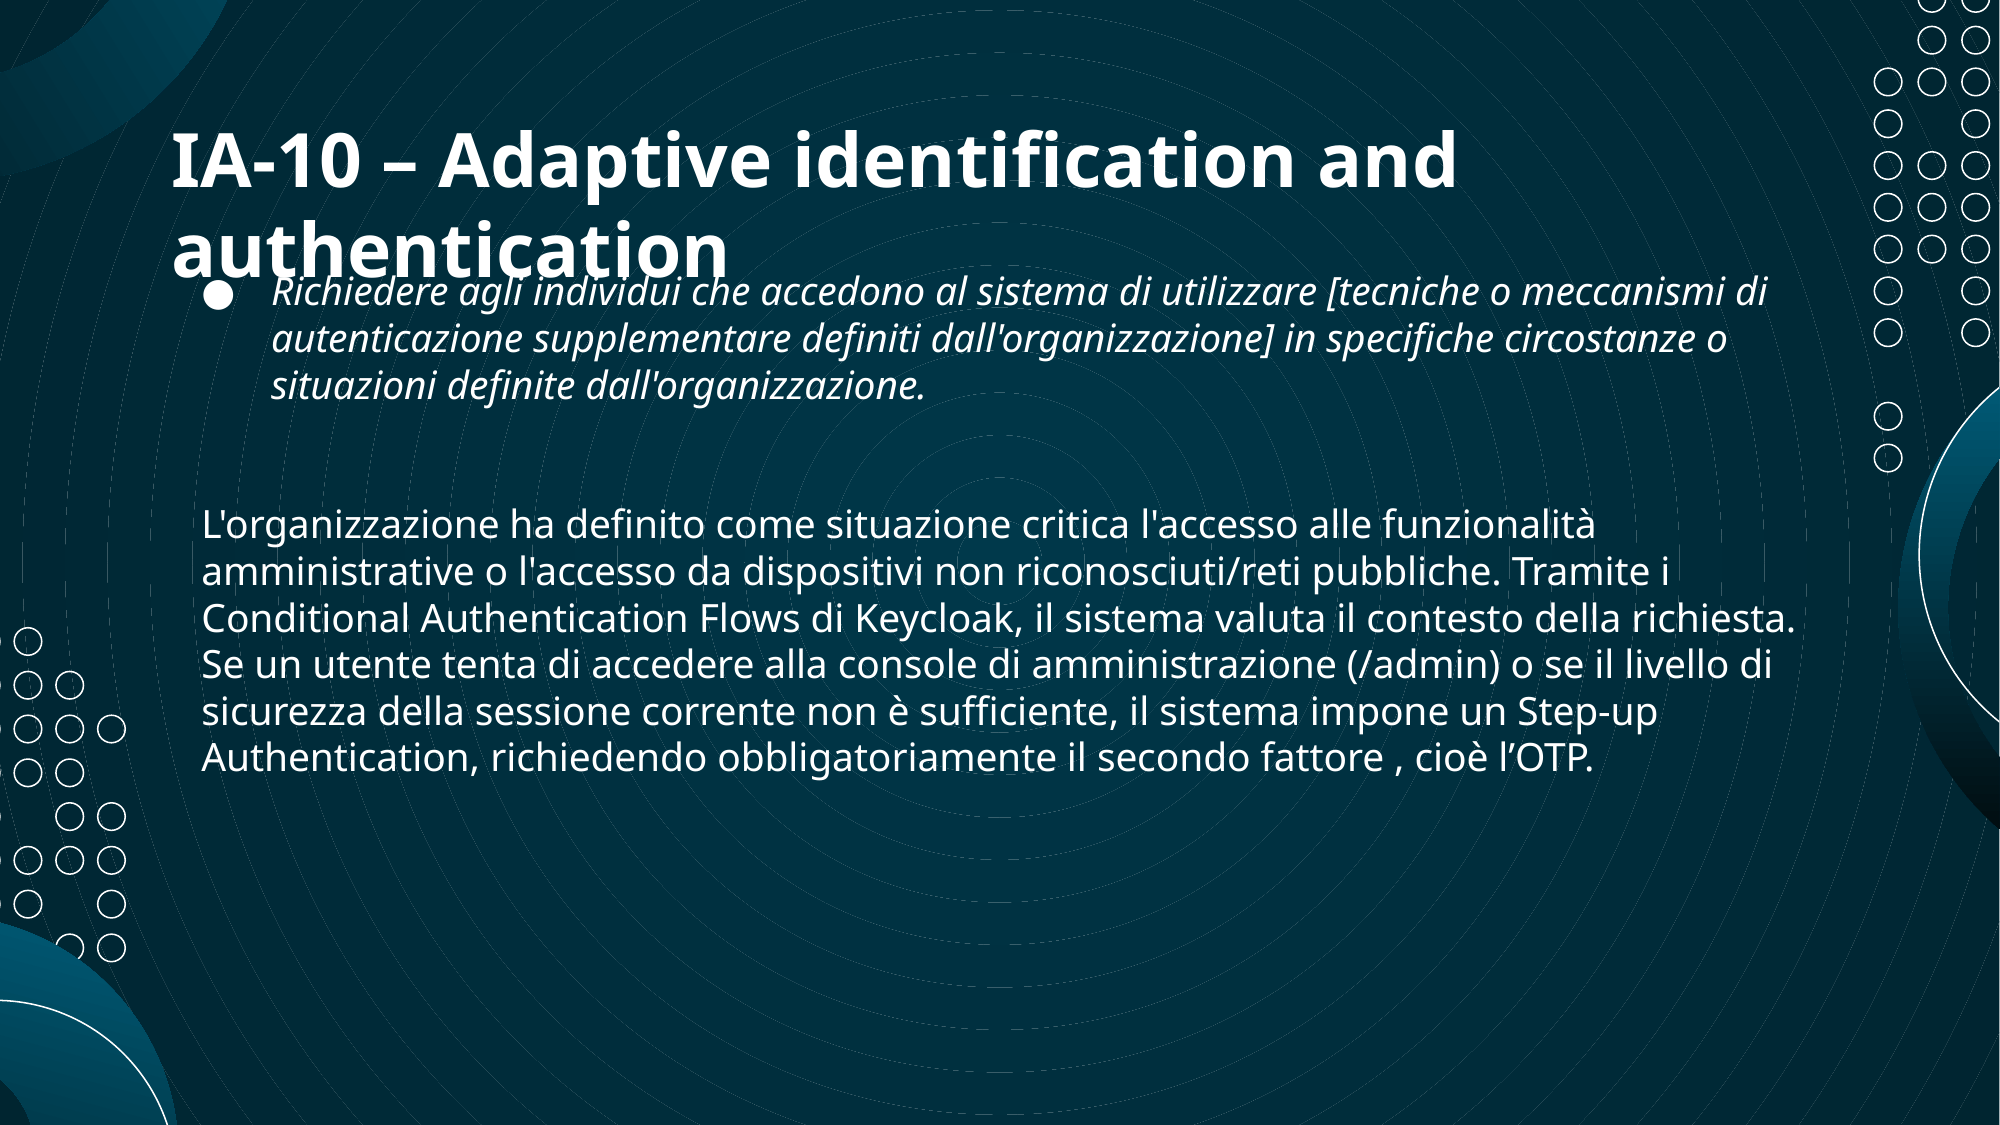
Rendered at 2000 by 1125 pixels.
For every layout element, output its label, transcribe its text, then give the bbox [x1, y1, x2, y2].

list Richiedere agli individui che accedono al sistema di utilizzare [tecniche o meccanismi di autenticazione supplementare definiti dall'organizzazione] in specifiche circostanze o situazioni definite dall'organizzazione. L'organizzazione ha definito come situazione critica l'accesso alle funzionalità amministrative o l'accesso da dispositivi non riconosciuti/reti pubbliche. Tramite i Conditional Authentication Flows di Keycloak, il sistema valuta il contesto della richiesta. Se un utente tenta di accedere alla console di amministrazione (/admin) o se il livello di sicurezza della sessione corrente non è sufficiente, il sistema impone un Step-up Authentication, richiedendo obbligatoriamente il secondo fattore , cioè l’OTP. [155, 252, 1844, 1000]
title IA-10 – Adaptive identification and authentication [155, 97, 1844, 252]
